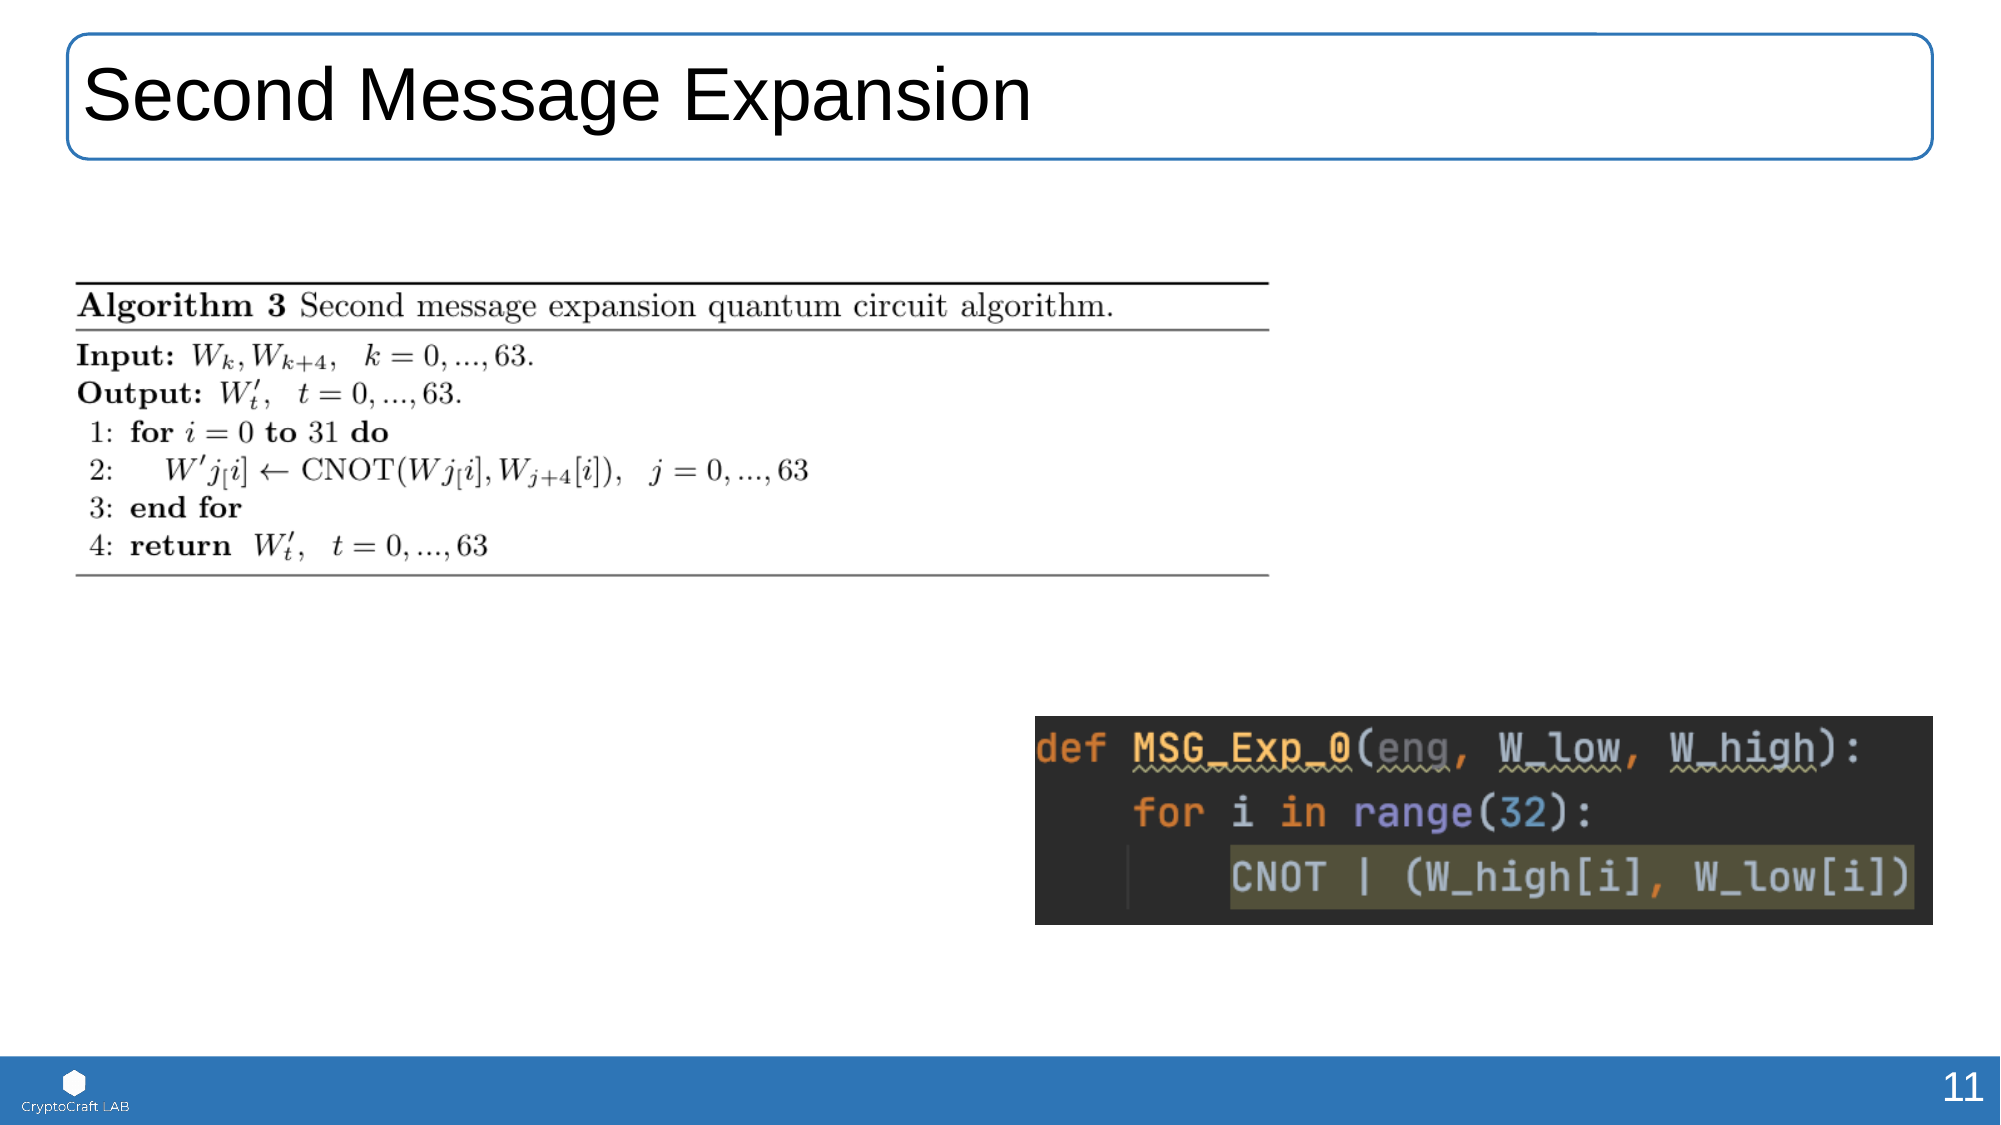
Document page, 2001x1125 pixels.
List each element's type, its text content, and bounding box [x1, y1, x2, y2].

picture [13, 1061, 138, 1123]
title Second Message Expansion [67, 34, 1933, 160]
picture [67, 261, 1282, 588]
picture [1035, 716, 1933, 925]
